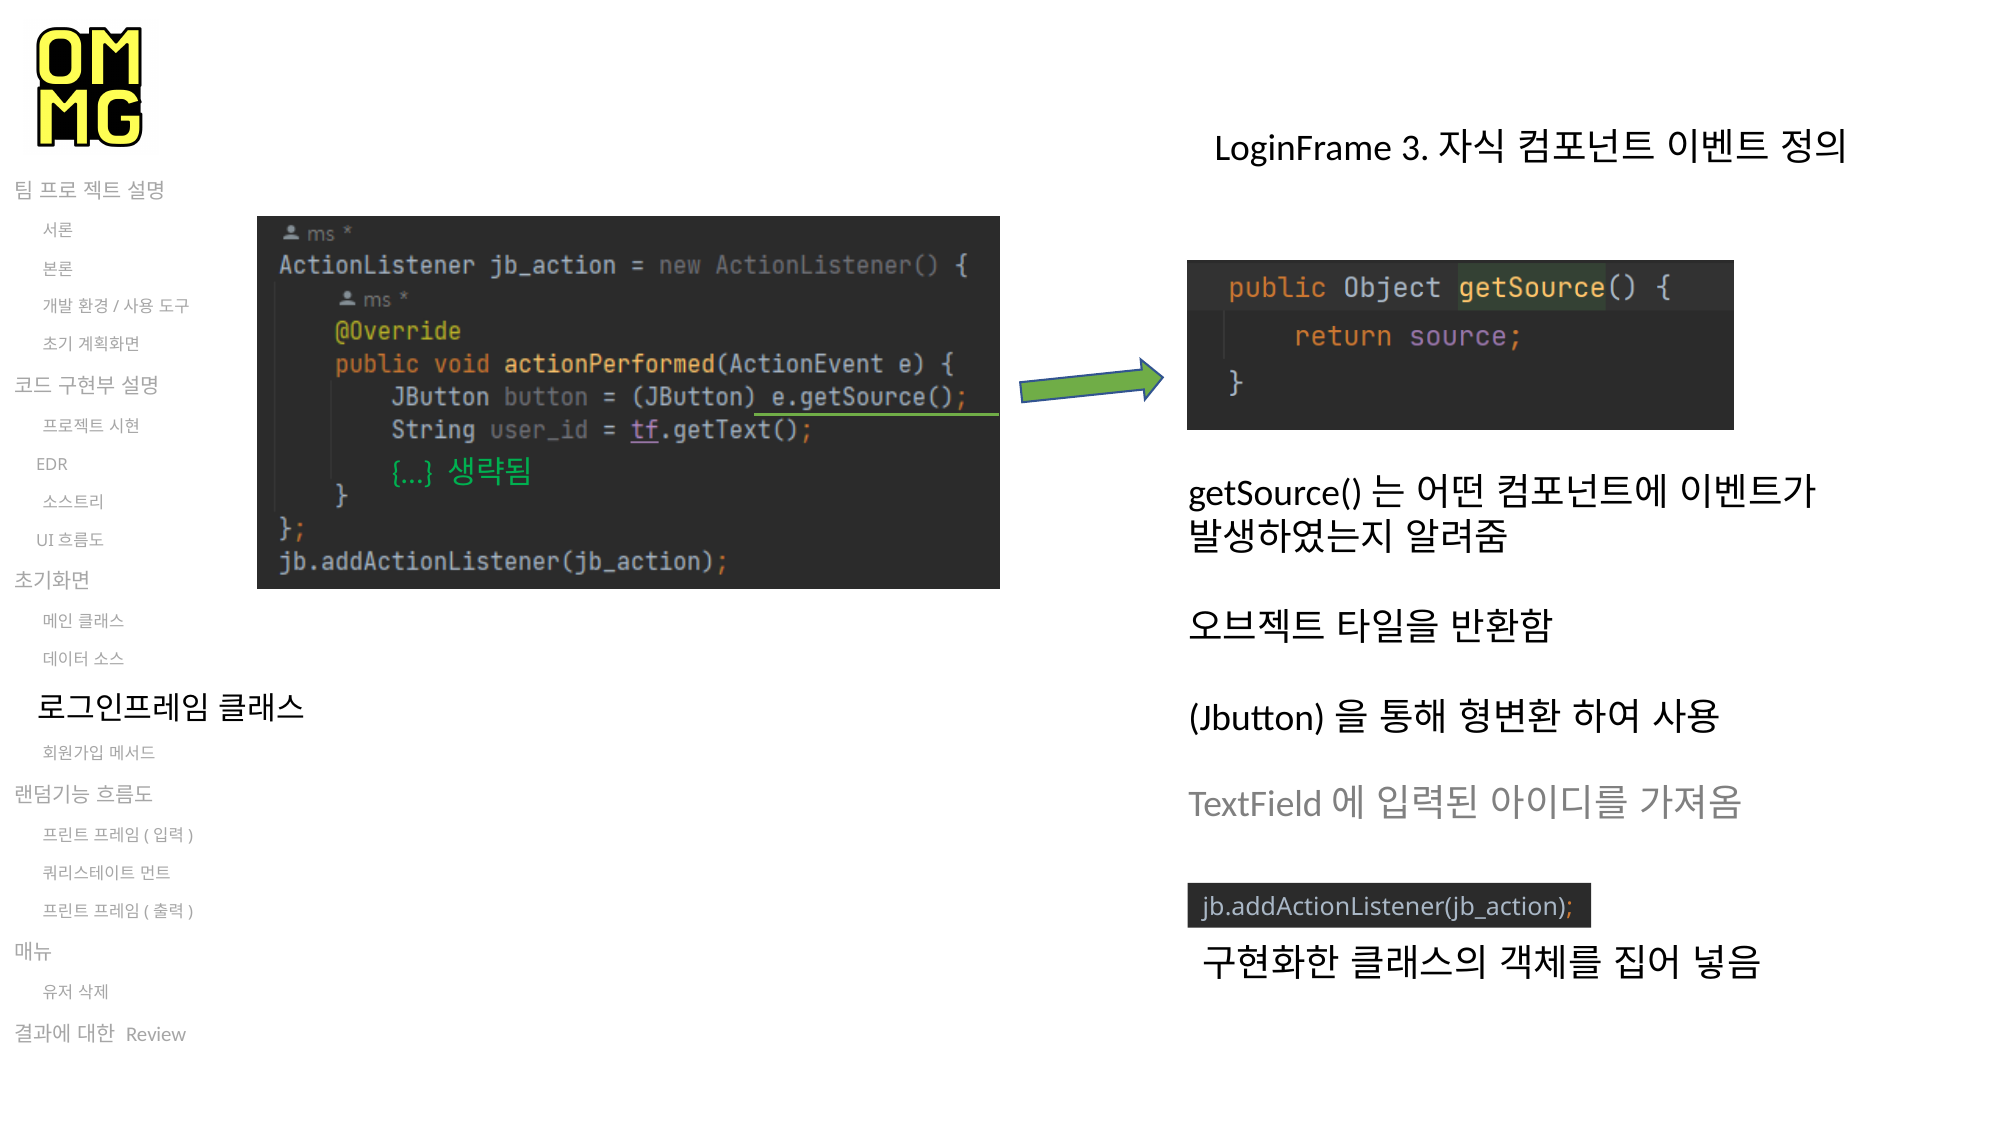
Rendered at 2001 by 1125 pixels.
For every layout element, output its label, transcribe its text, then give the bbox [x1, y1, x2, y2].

picture [23, 19, 159, 155]
picture [257, 216, 1000, 589]
text_box jb.addActionListener(jb_action); [1187, 882, 1592, 928]
text_box 팀 프로 젝트 설명 서론 본론 개발 환경/사용 도구 초기 계획화면 코드 구현부 설명 프로젝트 시현 EDR 소스트리 UI흐름도 초기화면 메인 클래스 데이터 소스 로그인프레임 클래스 회원가입 메서드 랜덤기능 흐름도 프린트 프레임(입력) 쿼리스테이트 먼트 프린트 프레임(출력) 매뉴 유저 삭제 결과에 대한 Review [0, 168, 351, 1053]
text_box TextField에 입력된 아이디를 가져옴 [1173, 771, 1868, 832]
text_box getSource()는 어떤 컴포넌트에 이벤트가 발생하였는지 알려줌 오브젝트 타일을 반환함 (Jbutton)을 통해 형변환 하여 사용 [1173, 460, 1843, 771]
text_box 구현화한 클래스의 객체를 집어 넣음 [1187, 931, 1882, 991]
text_box [1019, 357, 1165, 404]
text_box LoginFrame 3.자식 컴포넌트 이벤트 정의 [1199, 115, 1976, 176]
picture [1187, 260, 1734, 430]
